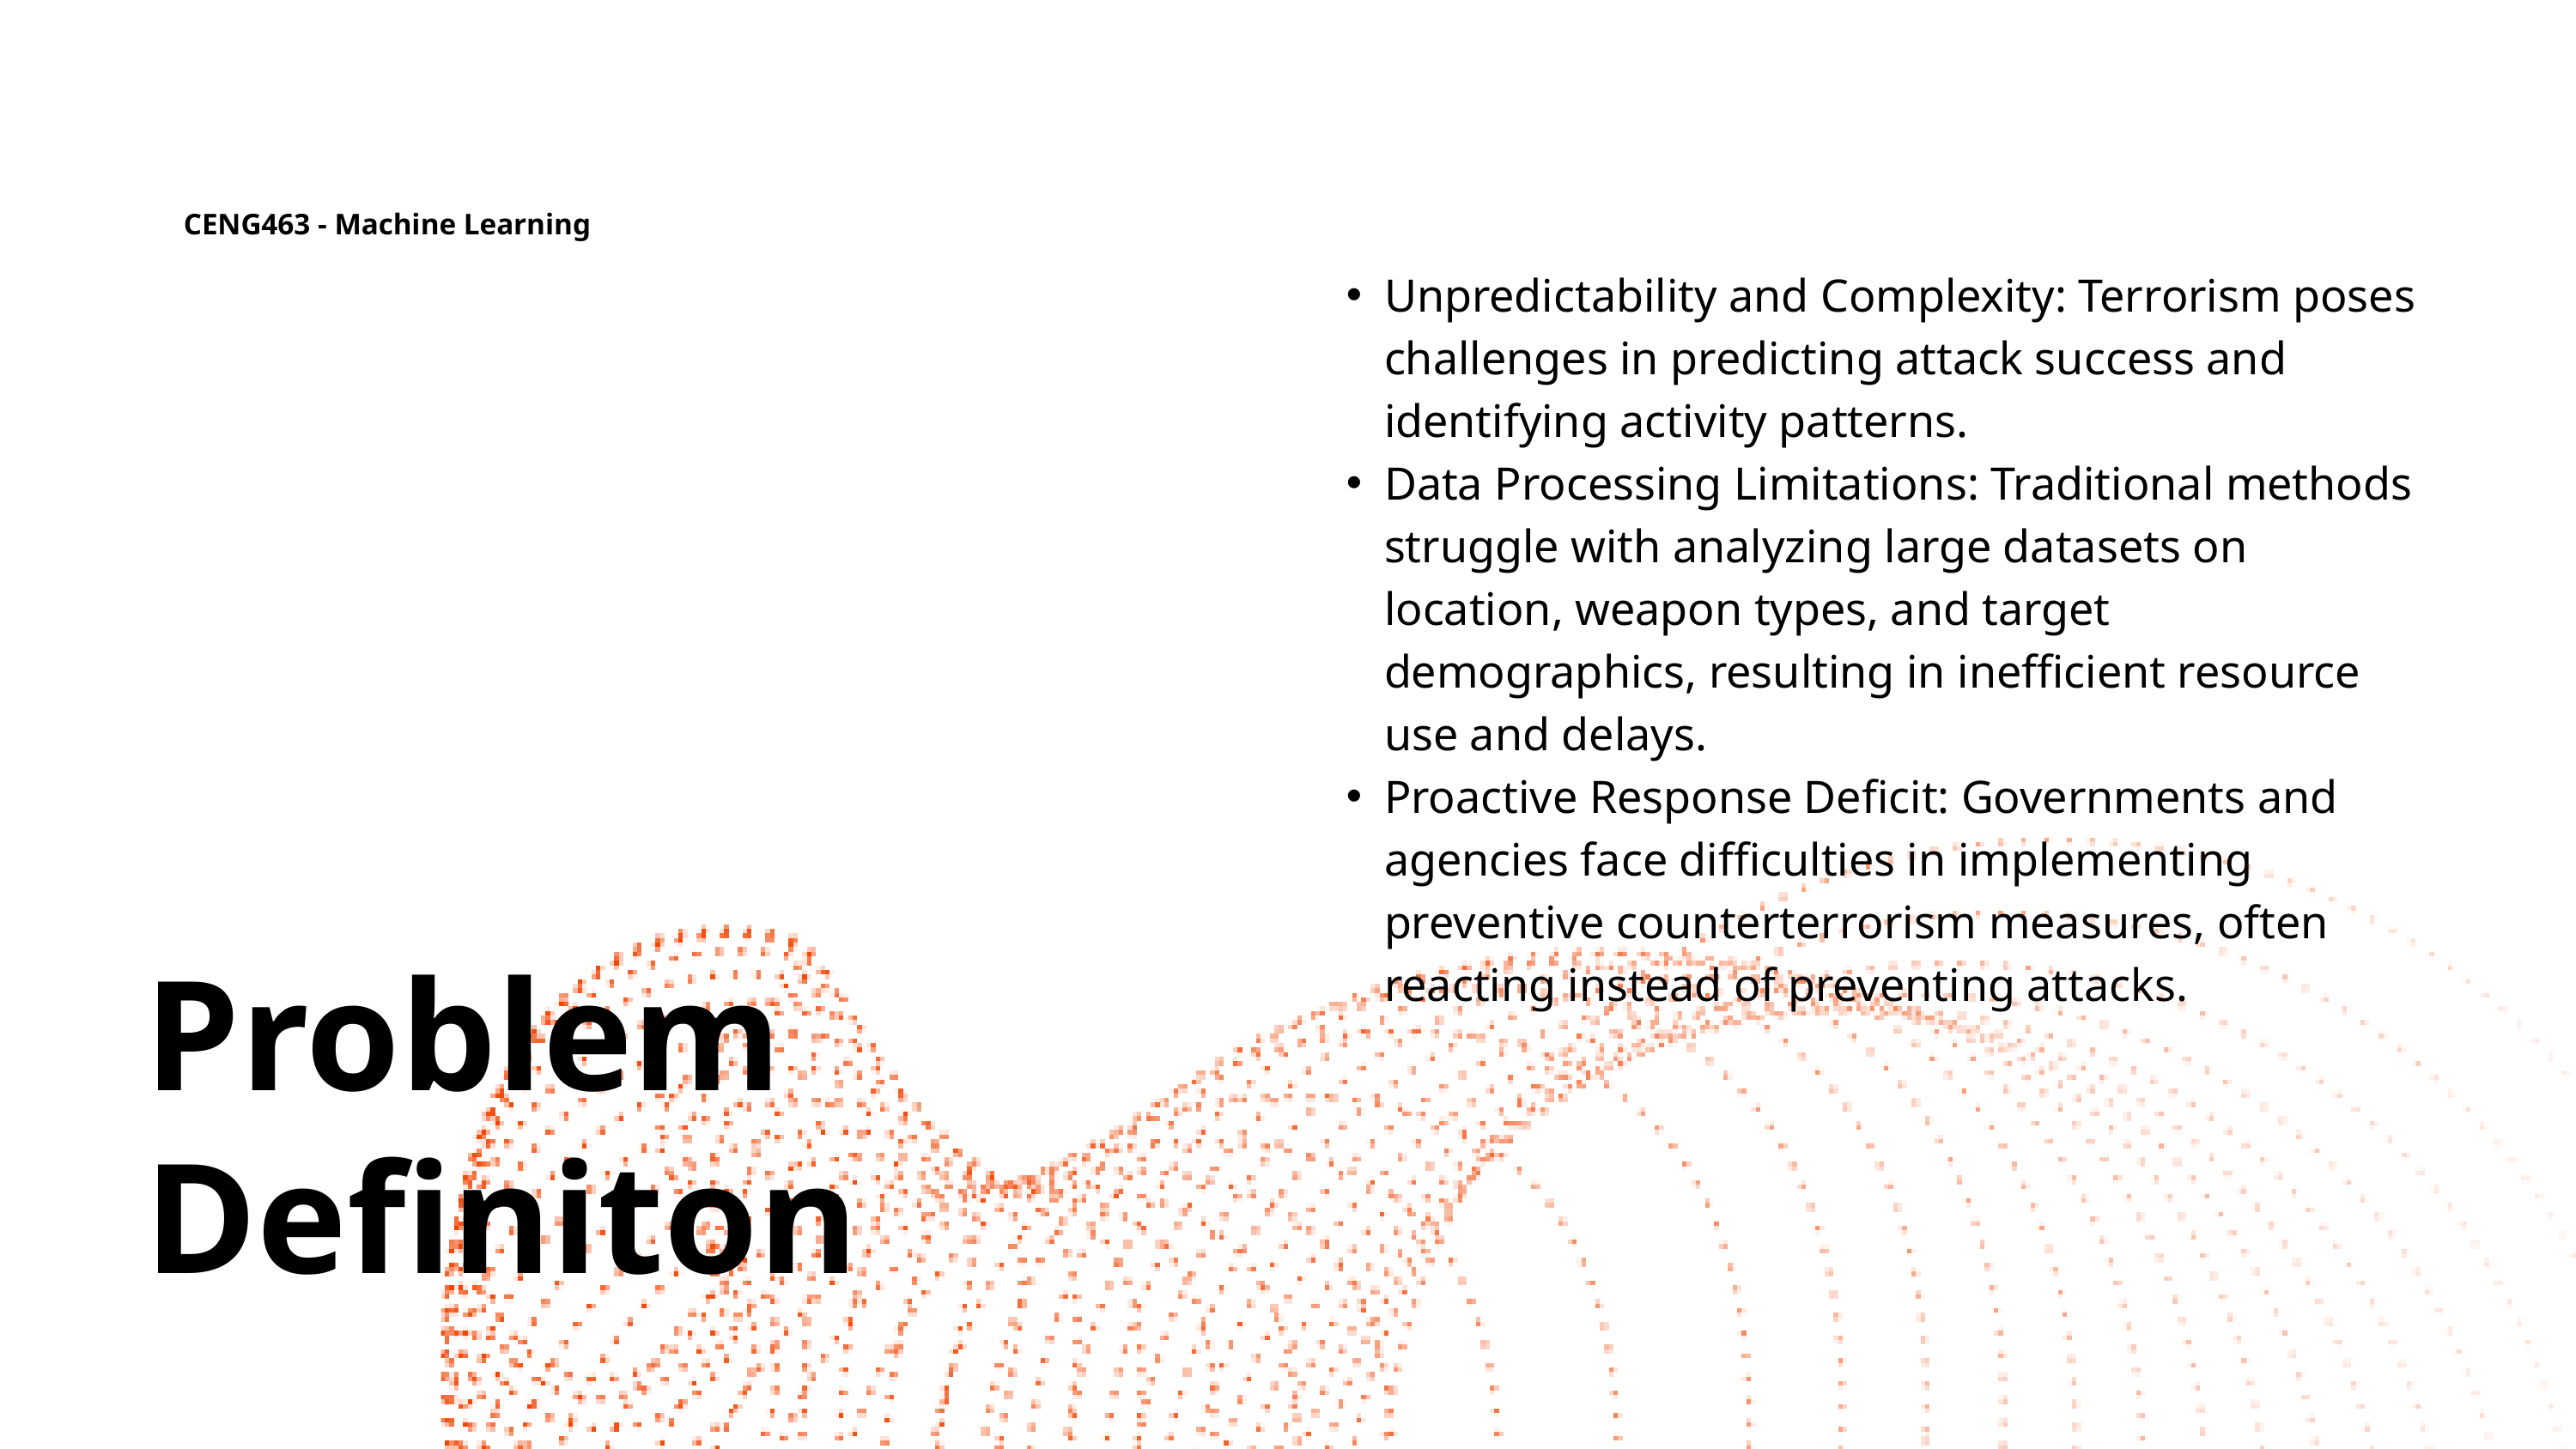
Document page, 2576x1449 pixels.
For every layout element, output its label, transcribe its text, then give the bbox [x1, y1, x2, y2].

text_box CENG463 - Machine Learning [184, 206, 597, 241]
text_box [440, 838, 2576, 1449]
text_box Unpredictability and Complexity: Terrorism poses challenges in predicting attack success and identifying activity patterns. Data Processing Limitations: Traditional methods struggle with analyzing large datasets on location, weapon types, and target demographics, resulting in inefficient resource use and delays. Proactive Response Deficit: Governments and agencies face difficulties in implementing preventive counterterrorism measures, often reacting instead of preventing attacks. [1308, 258, 2432, 1060]
text_box Problem Definiton [144, 938, 866, 1304]
